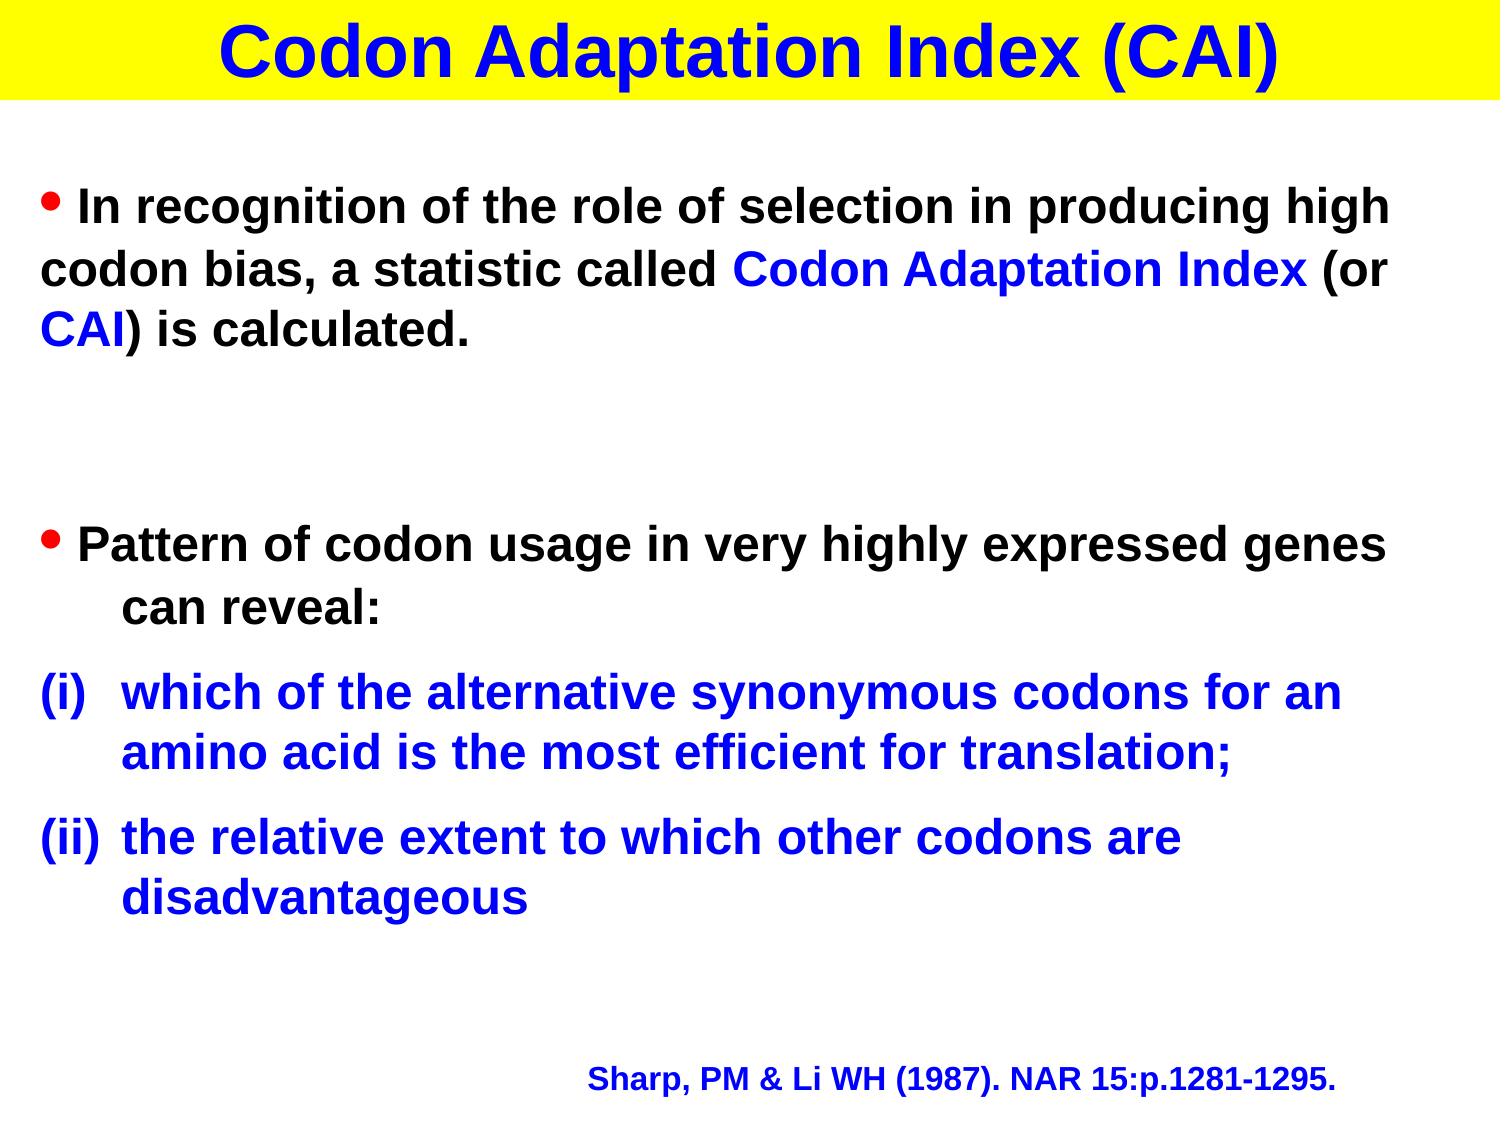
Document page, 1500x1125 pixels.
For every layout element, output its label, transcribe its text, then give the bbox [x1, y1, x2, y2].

text_box Sharp, PM & Li WH (1987). NAR 15:p.1281-1295. [572, 1049, 1475, 1105]
text_box • Pattern of codon usage in very highly expressed genes can reveal: which of the alternative synonymous codons for an amino acid is the most efficient for translation; the relative extent to which other codons are disadvantageous [24, 487, 1500, 933]
text_box • In recognition of the role of selection in producing high codon bias, a statistic called Codon Adaptation Index (or CAI) is calculated. [24, 148, 1500, 364]
text_box Codon Adaptation Index (CAI) [0, 0, 1500, 101]
